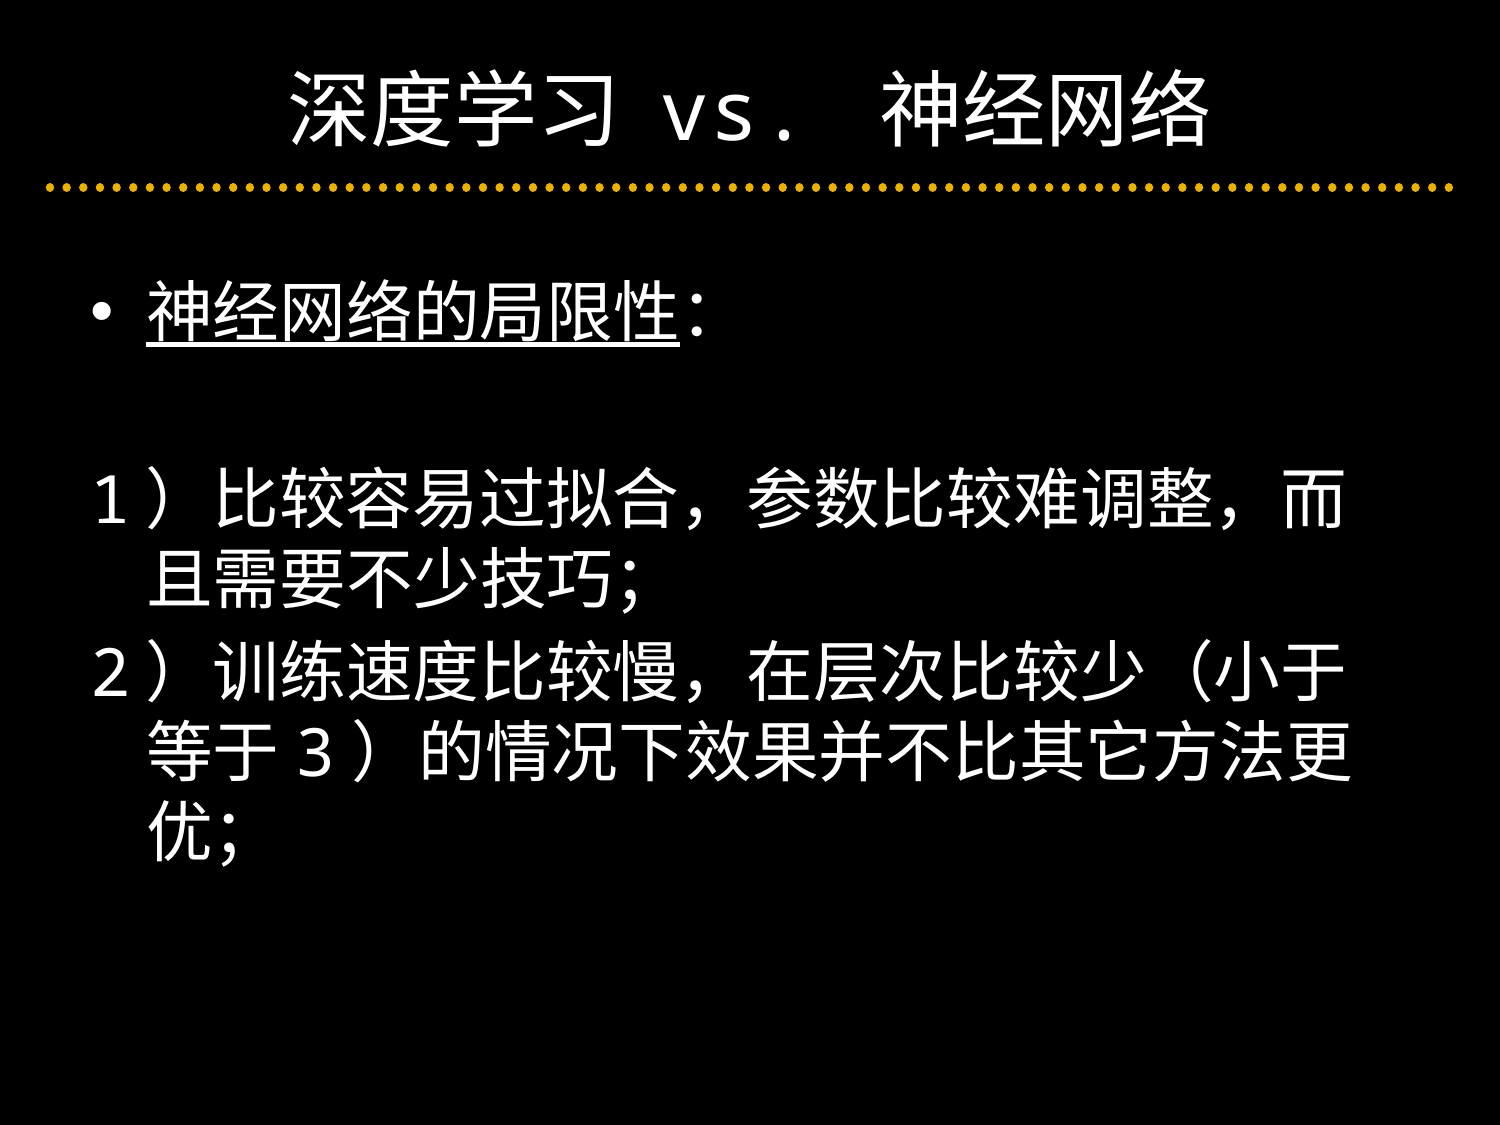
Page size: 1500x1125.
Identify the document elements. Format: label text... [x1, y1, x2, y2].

list 神经网络的局限性： 1）比较容易过拟合，参数比较难调整，而且需要不少技巧； 2）训练速度比较慢，在层次比较少（小于等于3）的情况下效果并不比其它方法更优； [74, 262, 1426, 1006]
title 深度学习 vs. 神经网络 [74, 196, 1426, 202]
title 深度学习 vs. 神经网络 [74, 13, 1426, 186]
